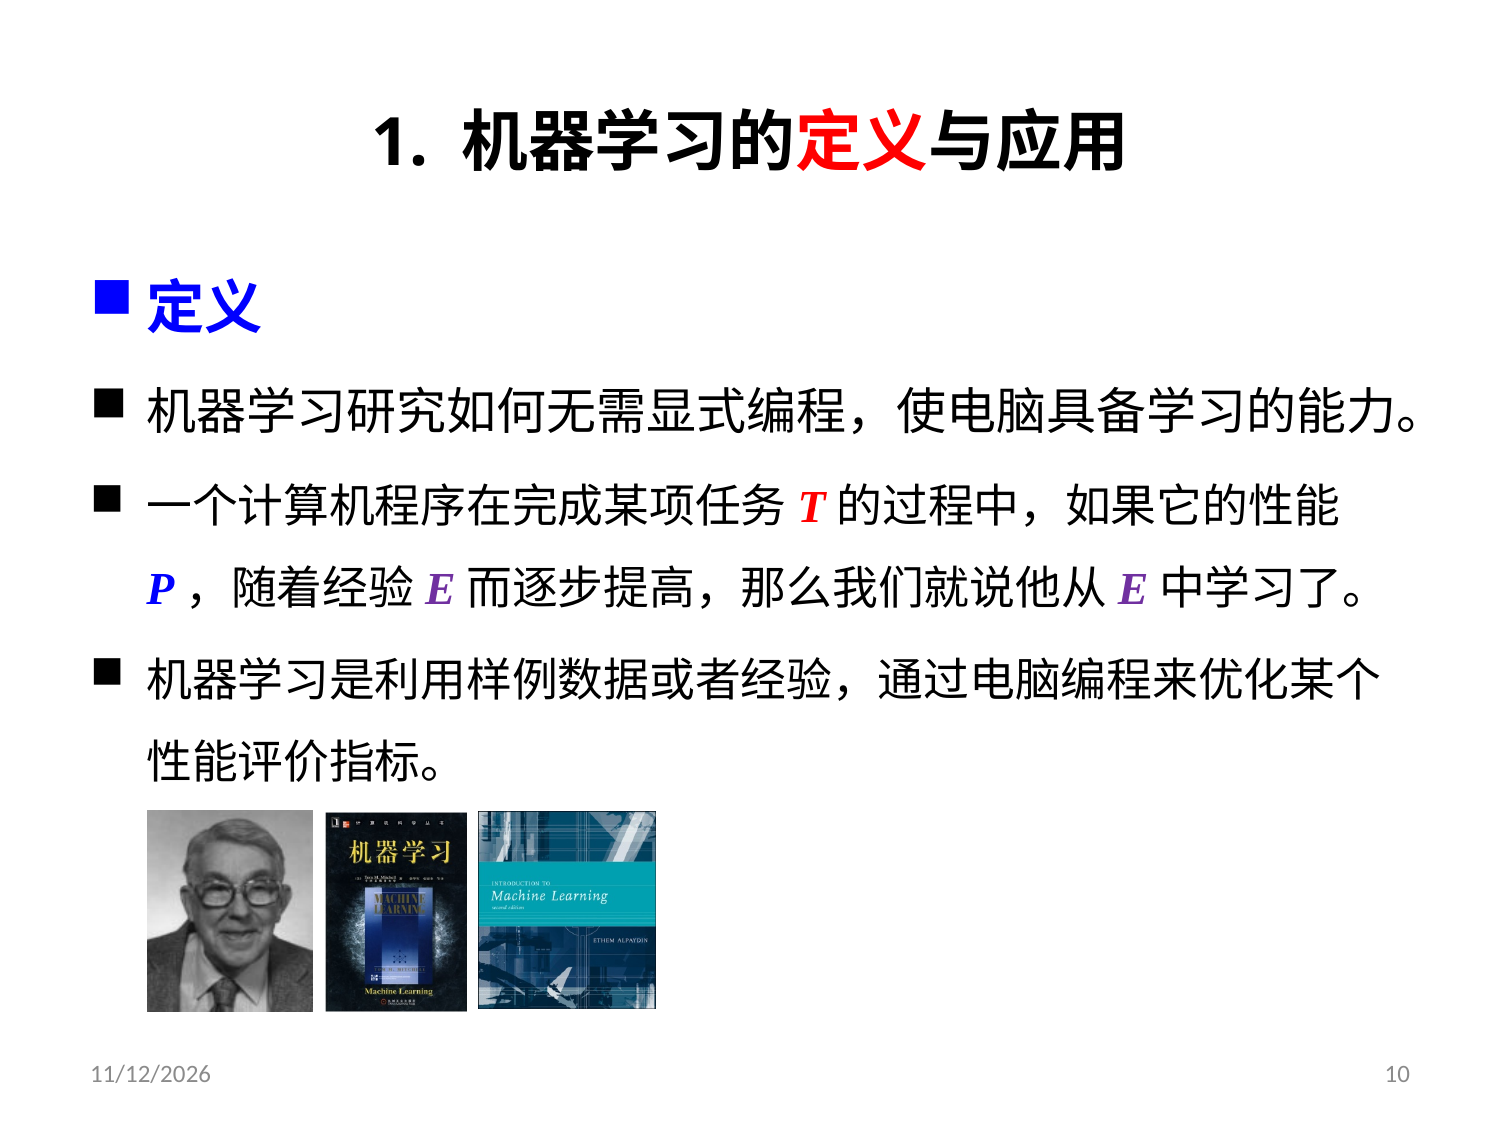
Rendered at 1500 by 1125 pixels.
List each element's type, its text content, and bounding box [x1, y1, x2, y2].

list 定义 机器学习研究如何无需显式编程，使电脑具备学习的能力。 一个计算机程序在完成某项任务T的过程中，如果它的性能P，随着经验E而逐步提高，那么我们就说他从E中学习了。 机器学习是利用样例数据或者经验，通过电脑编程来优化某个性能评价指标。 [75, 262, 1425, 1005]
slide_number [75, 1042, 425, 1103]
slide_number 10 [1074, 1042, 1425, 1103]
picture [324, 810, 467, 1012]
picture [477, 811, 656, 1009]
picture [147, 810, 314, 1012]
title 1. 机器学习的定义与应用 [75, 45, 1425, 233]
